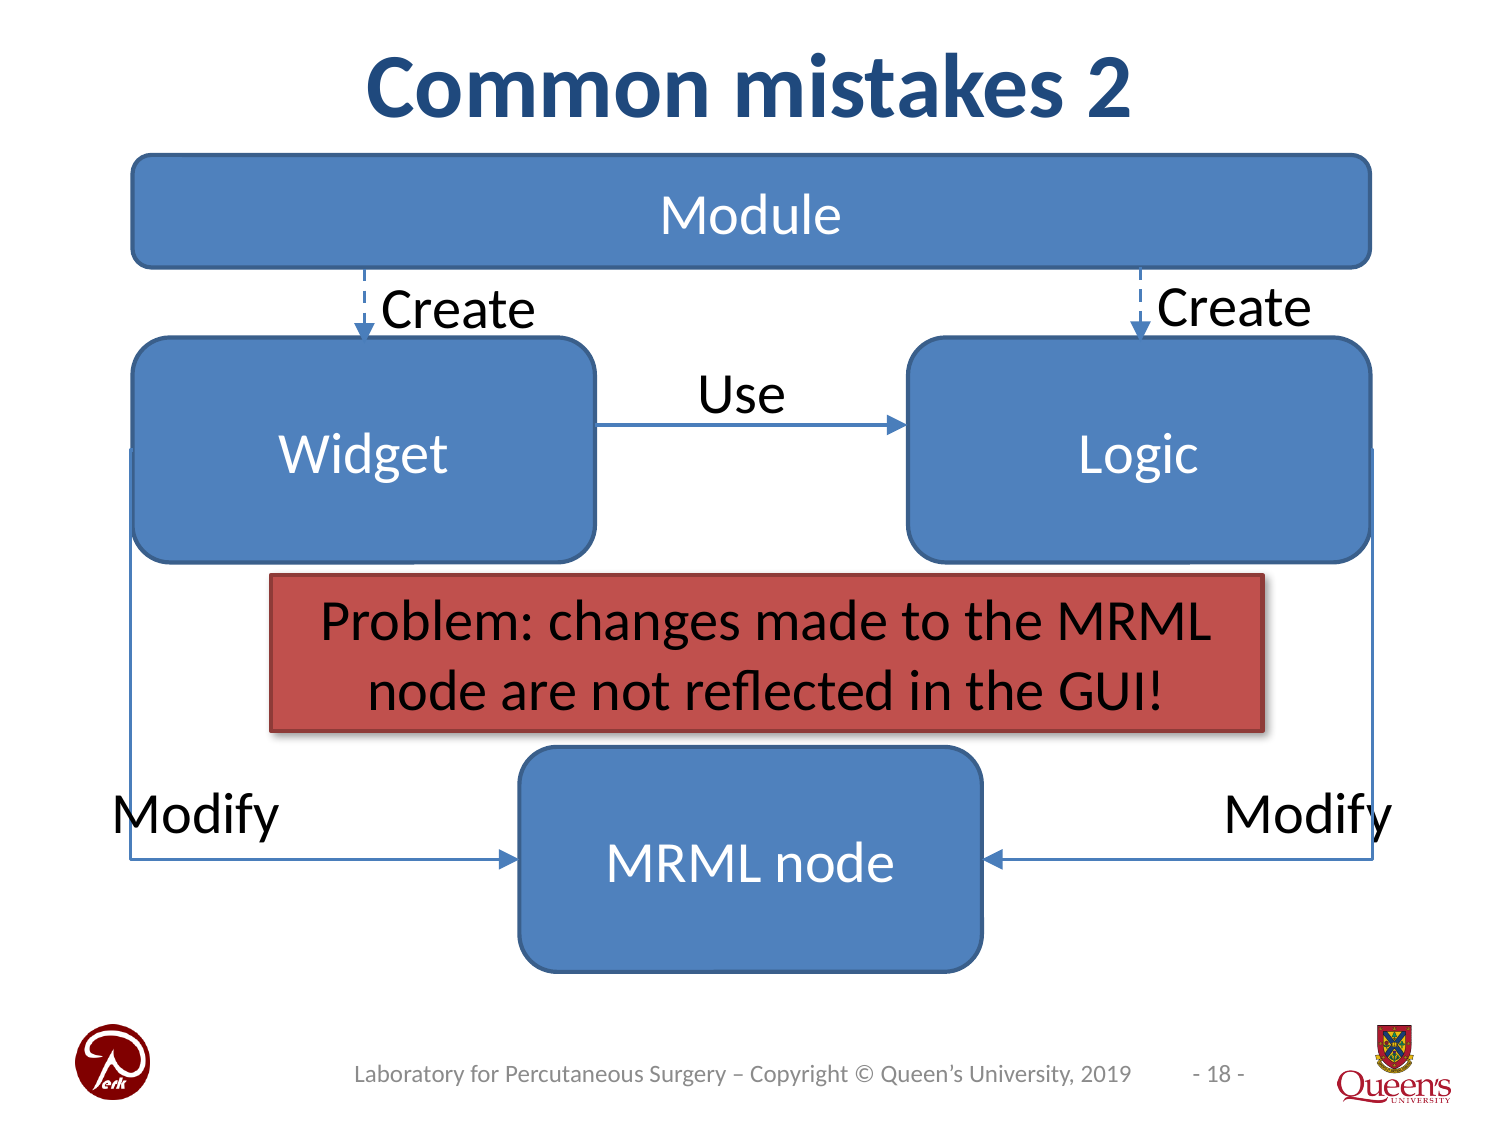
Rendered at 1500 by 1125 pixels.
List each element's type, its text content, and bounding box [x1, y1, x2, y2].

picture [75, 1024, 150, 1100]
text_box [132, 449, 520, 860]
text_box Module [130, 152, 1373, 270]
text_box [981, 449, 1371, 860]
footer Laboratory for Percutaneous Surgery – Copyright © Queen’s University, 2019 [312, 1042, 1175, 1103]
slide_number - 18 - [1175, 1042, 1263, 1103]
text_box Create [1143, 260, 1372, 361]
text_box Problem: changes made to the MRML node are not reflected in the GUI! [524, 573, 976, 733]
text_box MRML node [517, 744, 985, 974]
text_box Modify [1370, 768, 1408, 868]
text_box Widget [130, 335, 598, 565]
text_box Logic [905, 335, 1373, 565]
text_box Use [682, 348, 950, 449]
text_box Modify [62, 768, 132, 868]
picture [1337, 1025, 1451, 1103]
text_box Create [366, 262, 596, 363]
text_box Common mistakes 2 [74, 0, 1425, 163]
